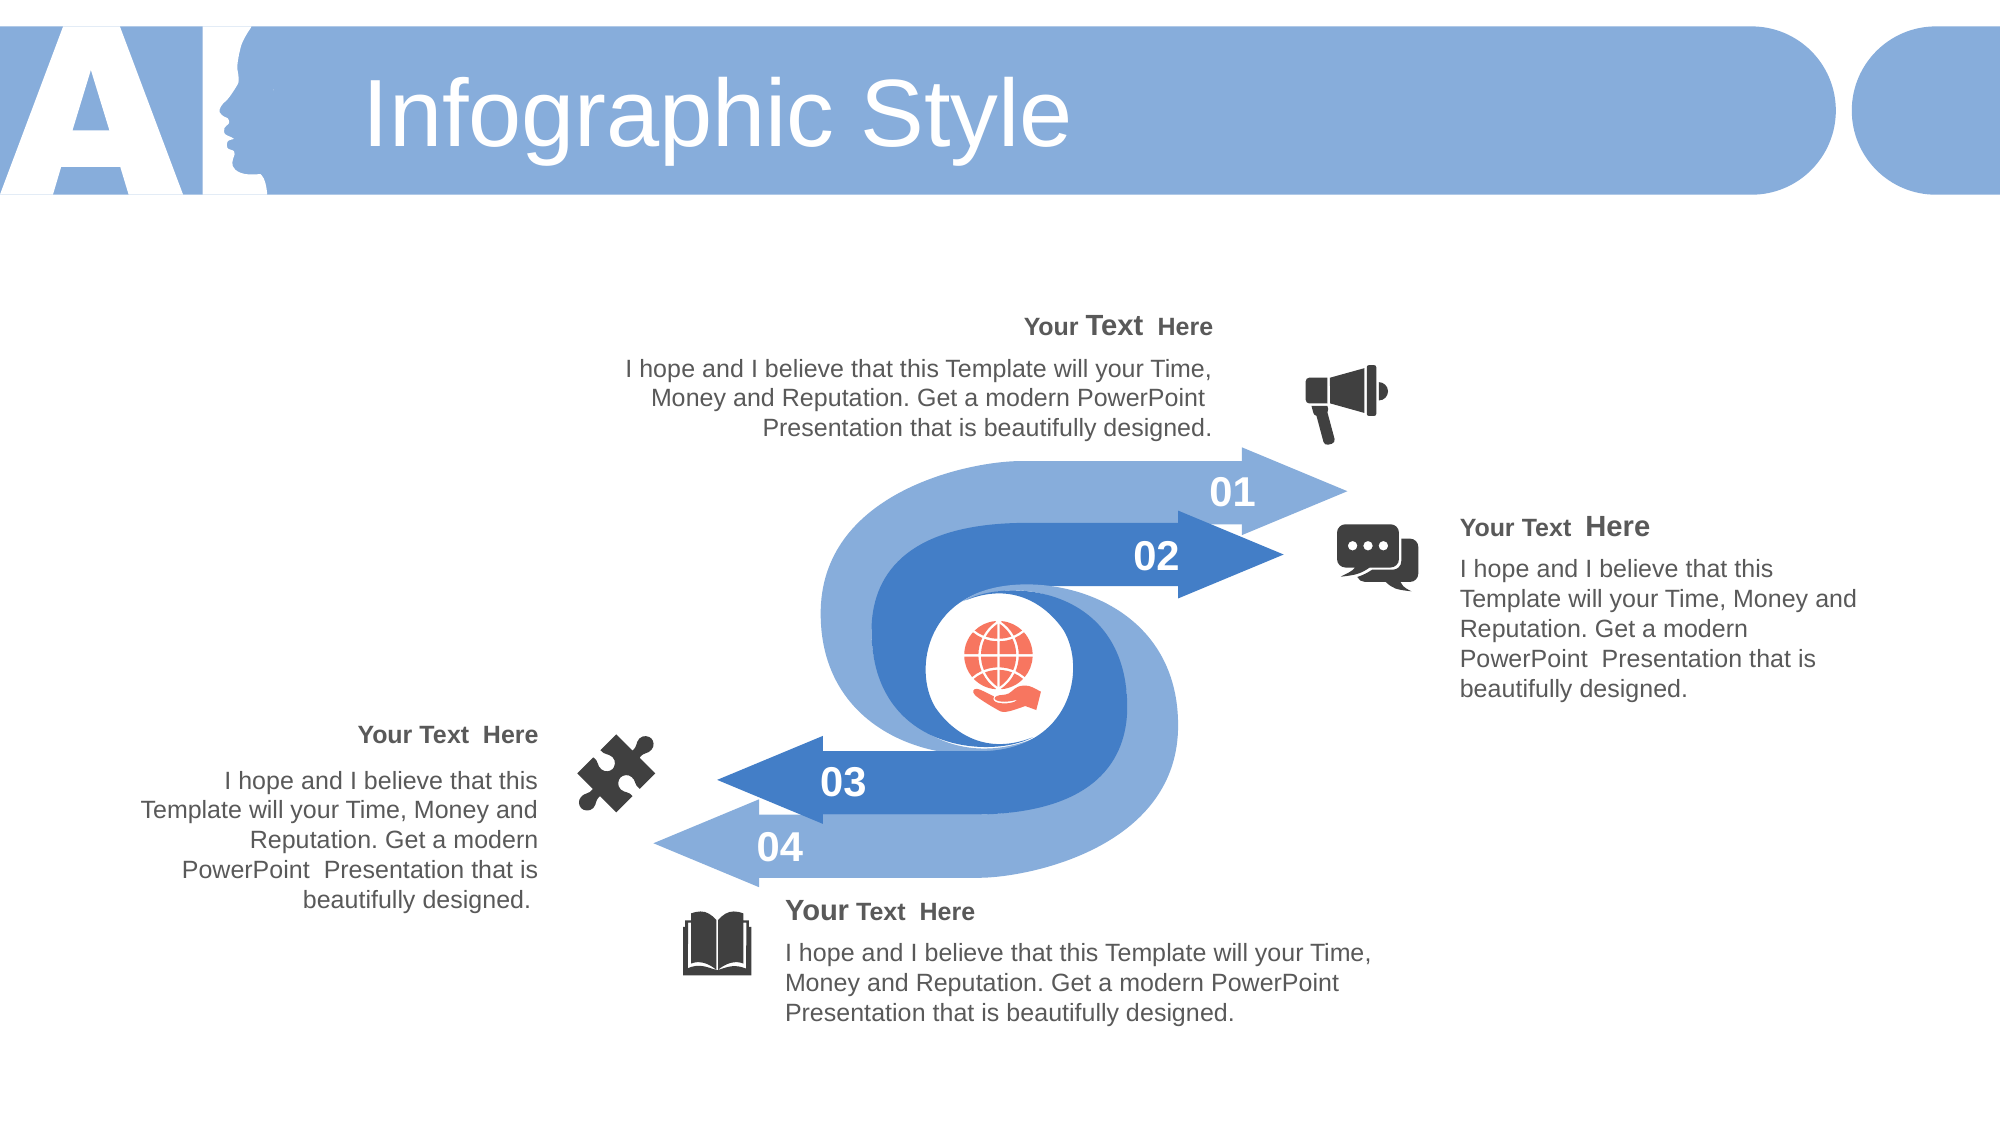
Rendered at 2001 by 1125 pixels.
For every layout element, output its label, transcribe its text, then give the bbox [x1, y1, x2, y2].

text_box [1444, 499, 1893, 712]
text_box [820, 447, 1348, 755]
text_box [770, 883, 1389, 1035]
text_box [610, 299, 1229, 451]
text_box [871, 510, 1284, 748]
text_box [575, 732, 653, 814]
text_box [107, 711, 554, 924]
text_box [1304, 364, 1390, 446]
list Infographic Style [347, 55, 1952, 175]
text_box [717, 590, 1128, 824]
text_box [653, 584, 1179, 888]
text_box [682, 910, 753, 977]
text_box [1348, 523, 1420, 593]
